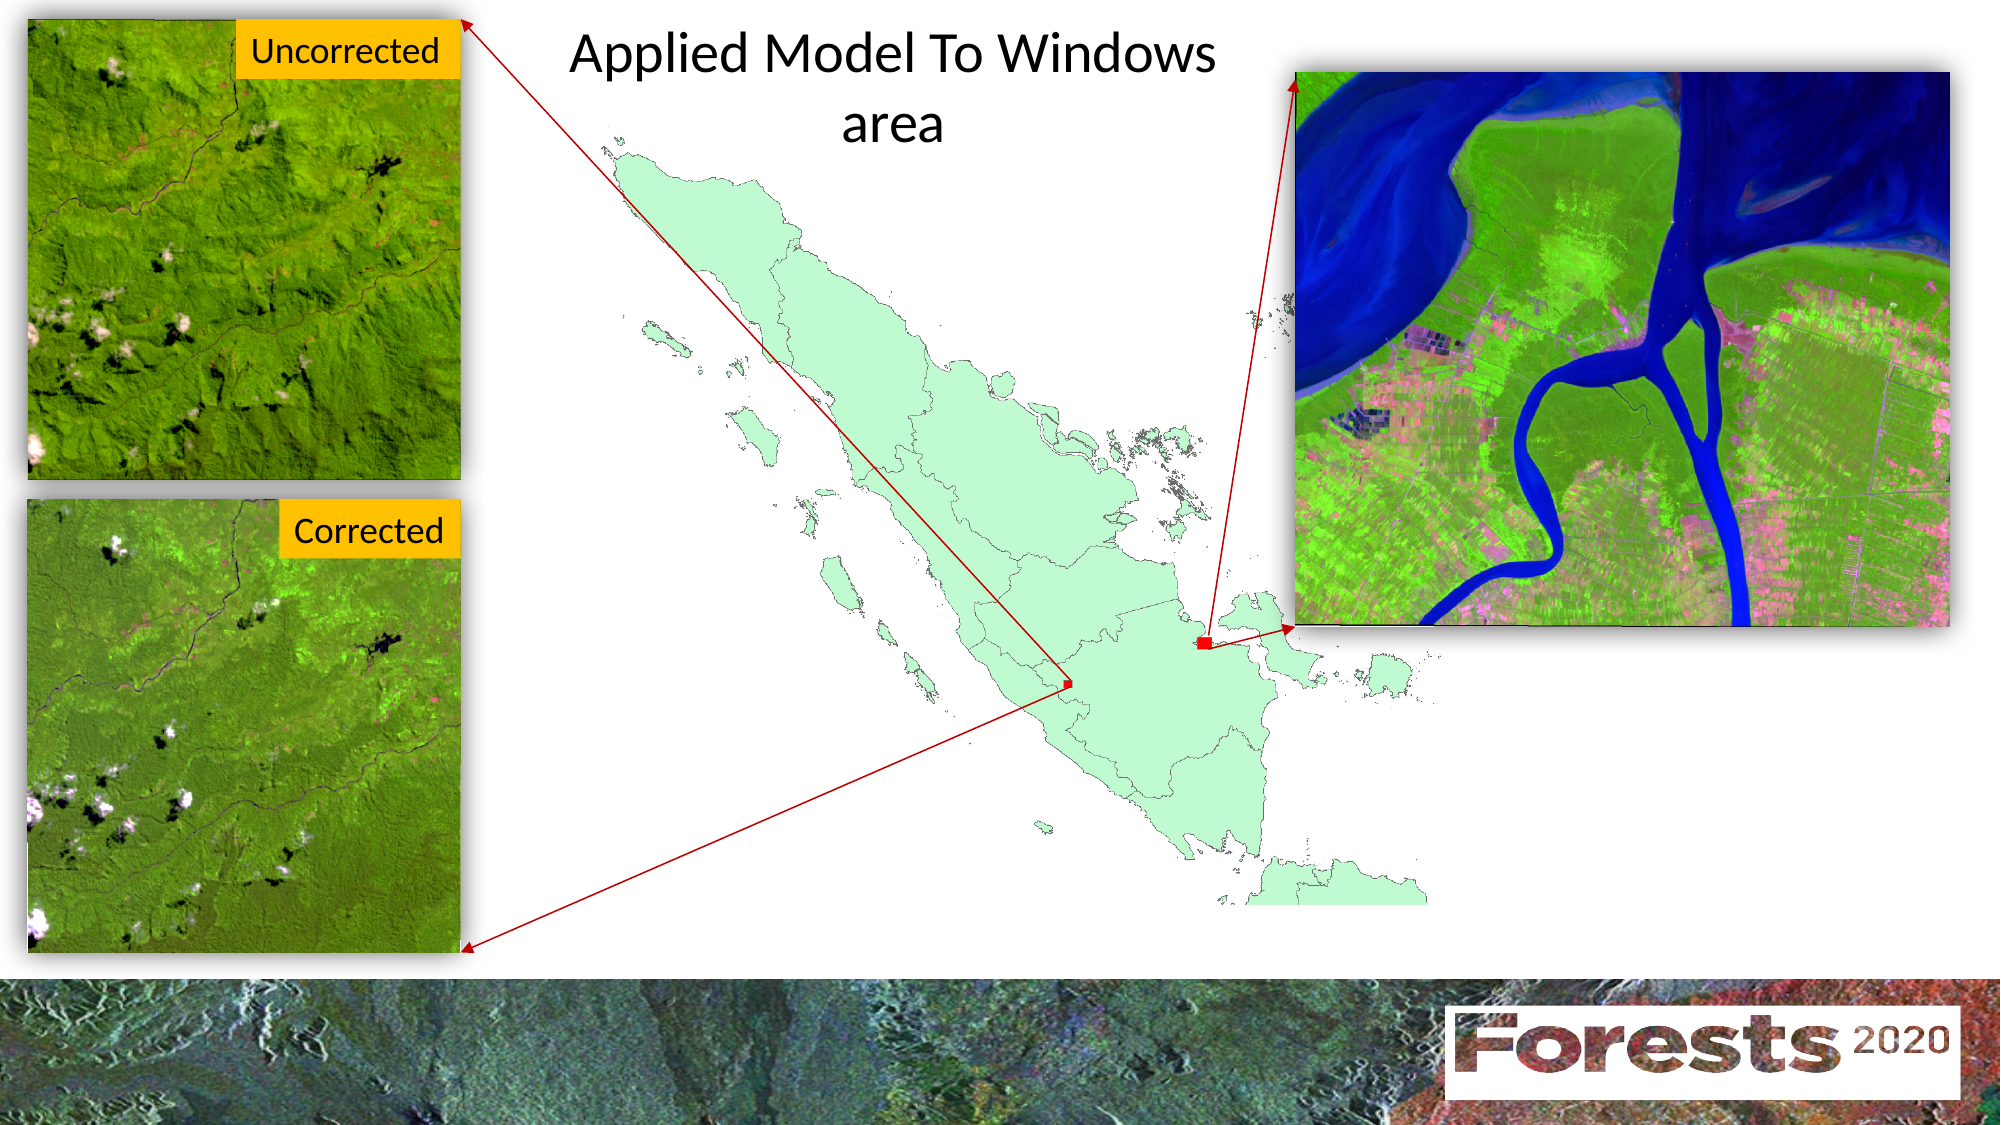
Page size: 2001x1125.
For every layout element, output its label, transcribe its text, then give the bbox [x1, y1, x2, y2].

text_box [1208, 643, 1296, 650]
picture [27, 499, 461, 953]
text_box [460, 686, 1072, 953]
picture [0, 979, 2000, 1125]
title Applied Model To Windows area [503, 7, 1284, 100]
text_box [1208, 79, 1296, 636]
picture [27, 18, 460, 480]
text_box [460, 18, 1072, 681]
picture [574, 72, 1950, 906]
